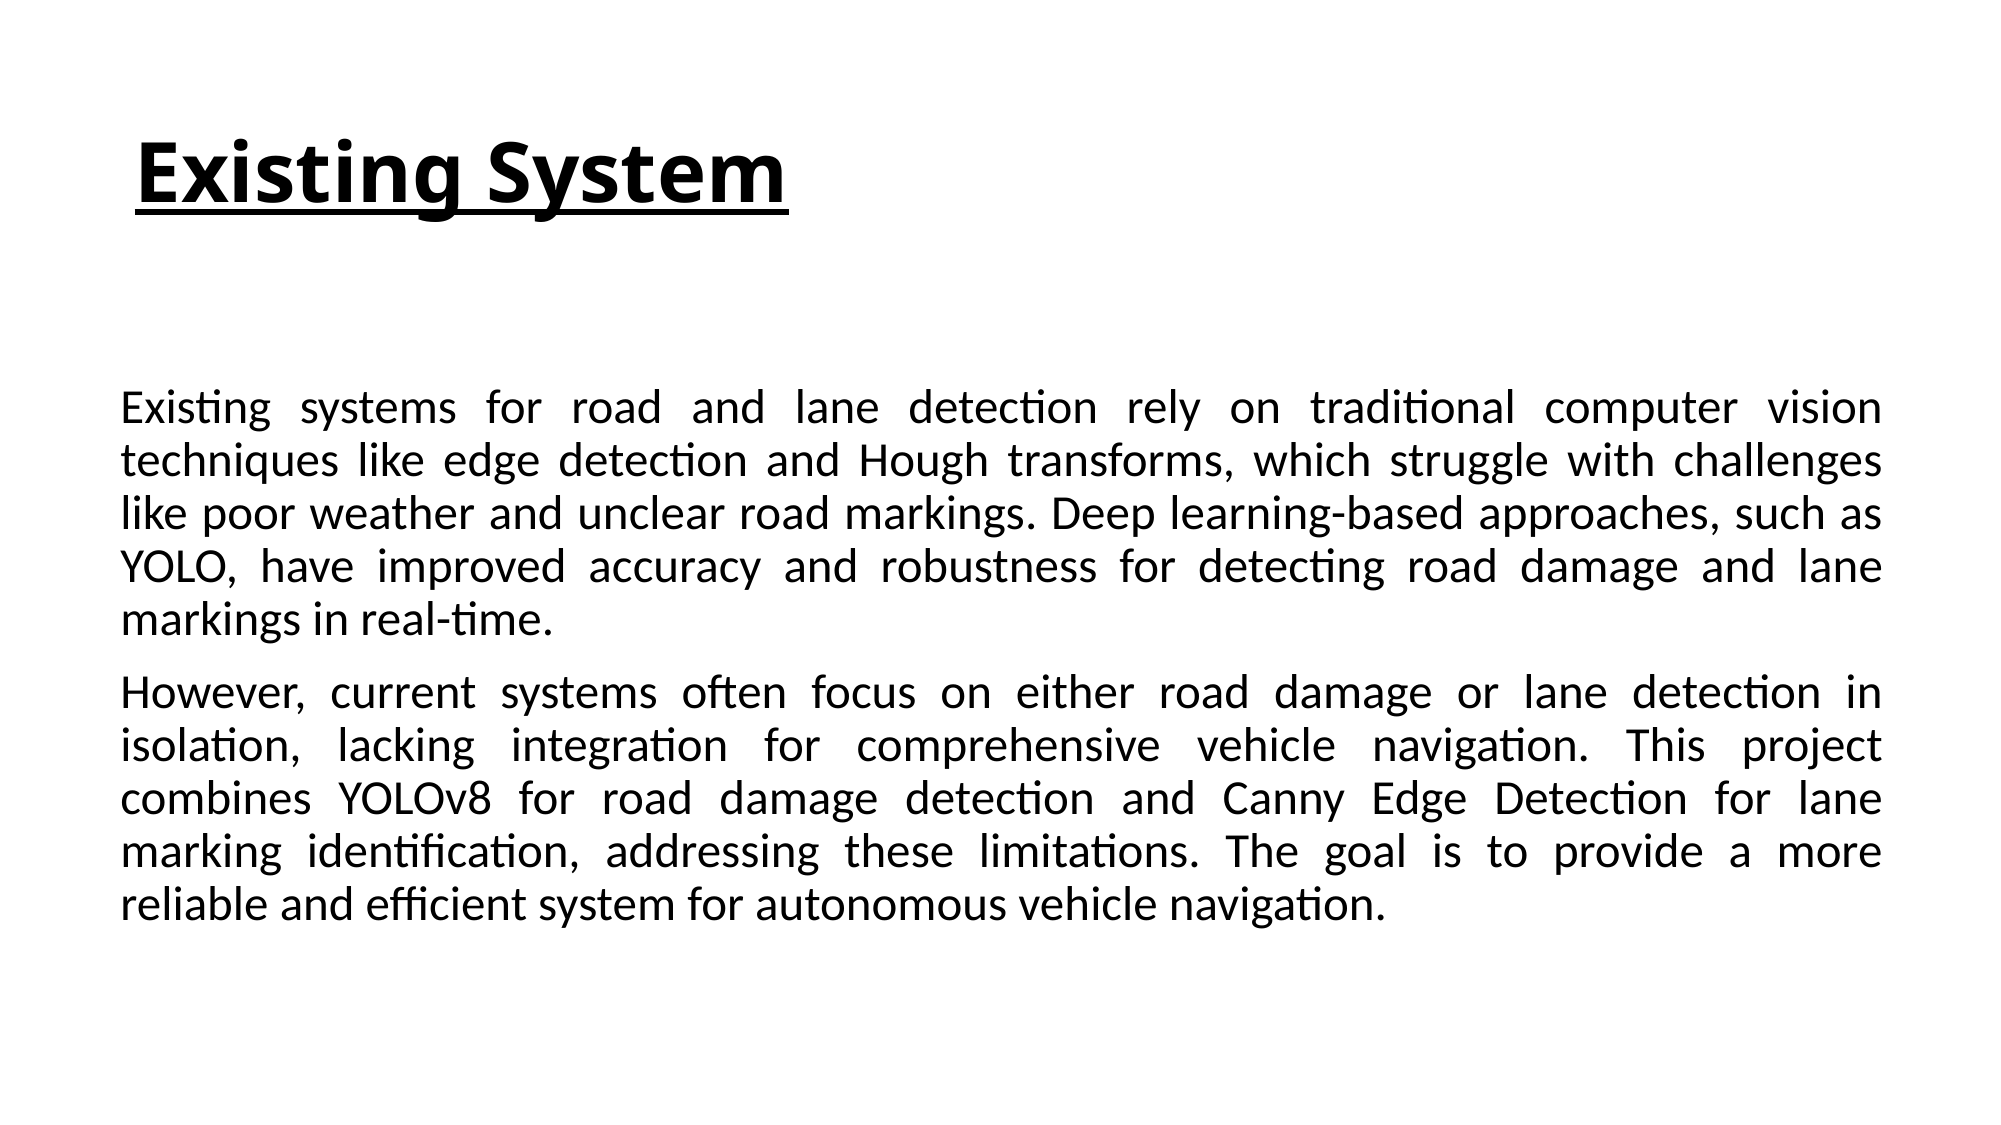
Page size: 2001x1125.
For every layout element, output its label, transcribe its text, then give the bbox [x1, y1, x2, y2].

title Existing System [119, 82, 1620, 229]
subtitle Existing systems for road and lane detection rely on traditional computer vision techniques like edge detection and Hough transforms, which struggle with challenges like poor weather and unclear road markings. Deep learning-based approaches, such as YOLO, have improved accuracy and robustness for detecting road damage and lane markings in real-time. However, current systems often focus on either road damage or lane detection in isolation, lacking integration for comprehensive vehicle navigation. This project combines YOLOv8 for road damage detection and Canny Edge Detection for lane marking identification, addressing these limitations. The goal is to provide a more reliable and efficient system for autonomous vehicle navigation. [105, 294, 1900, 940]
